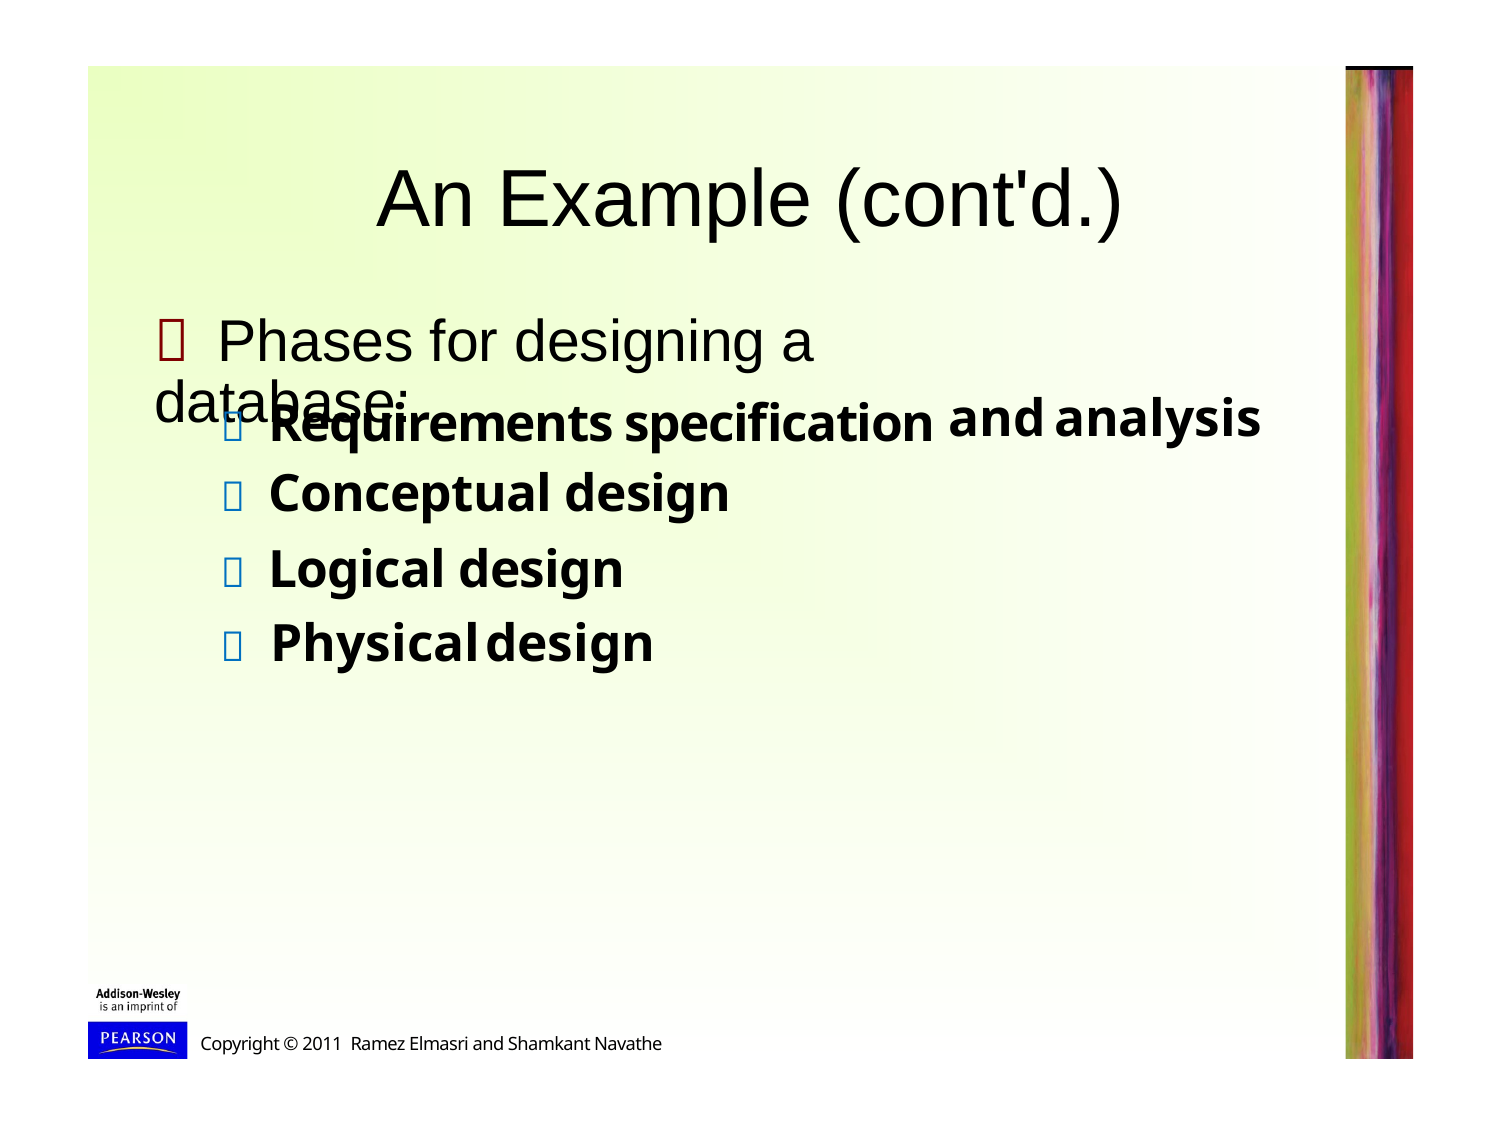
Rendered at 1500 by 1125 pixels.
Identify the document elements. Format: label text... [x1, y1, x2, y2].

text_box  Phases for designing a database: [152, 307, 1089, 373]
text_box and [946, 389, 1050, 445]
text_box [88, 66, 1345, 1059]
text_box [1345, 66, 1414, 1059]
text_box [88, 984, 188, 1059]
text_box Copyright © 2011 Ramez Elmasri and Shamkant Navathe [198, 1031, 708, 1054]
text_box analysis [1052, 389, 1267, 445]
text_box An Example [374, 153, 827, 238]
text_box design [483, 613, 661, 669]
text_box  Physical [218, 613, 481, 669]
text_box (cont'd.) [832, 153, 1139, 238]
text_box  Requirements specification  Conceptual design  Logical design [218, 389, 944, 595]
